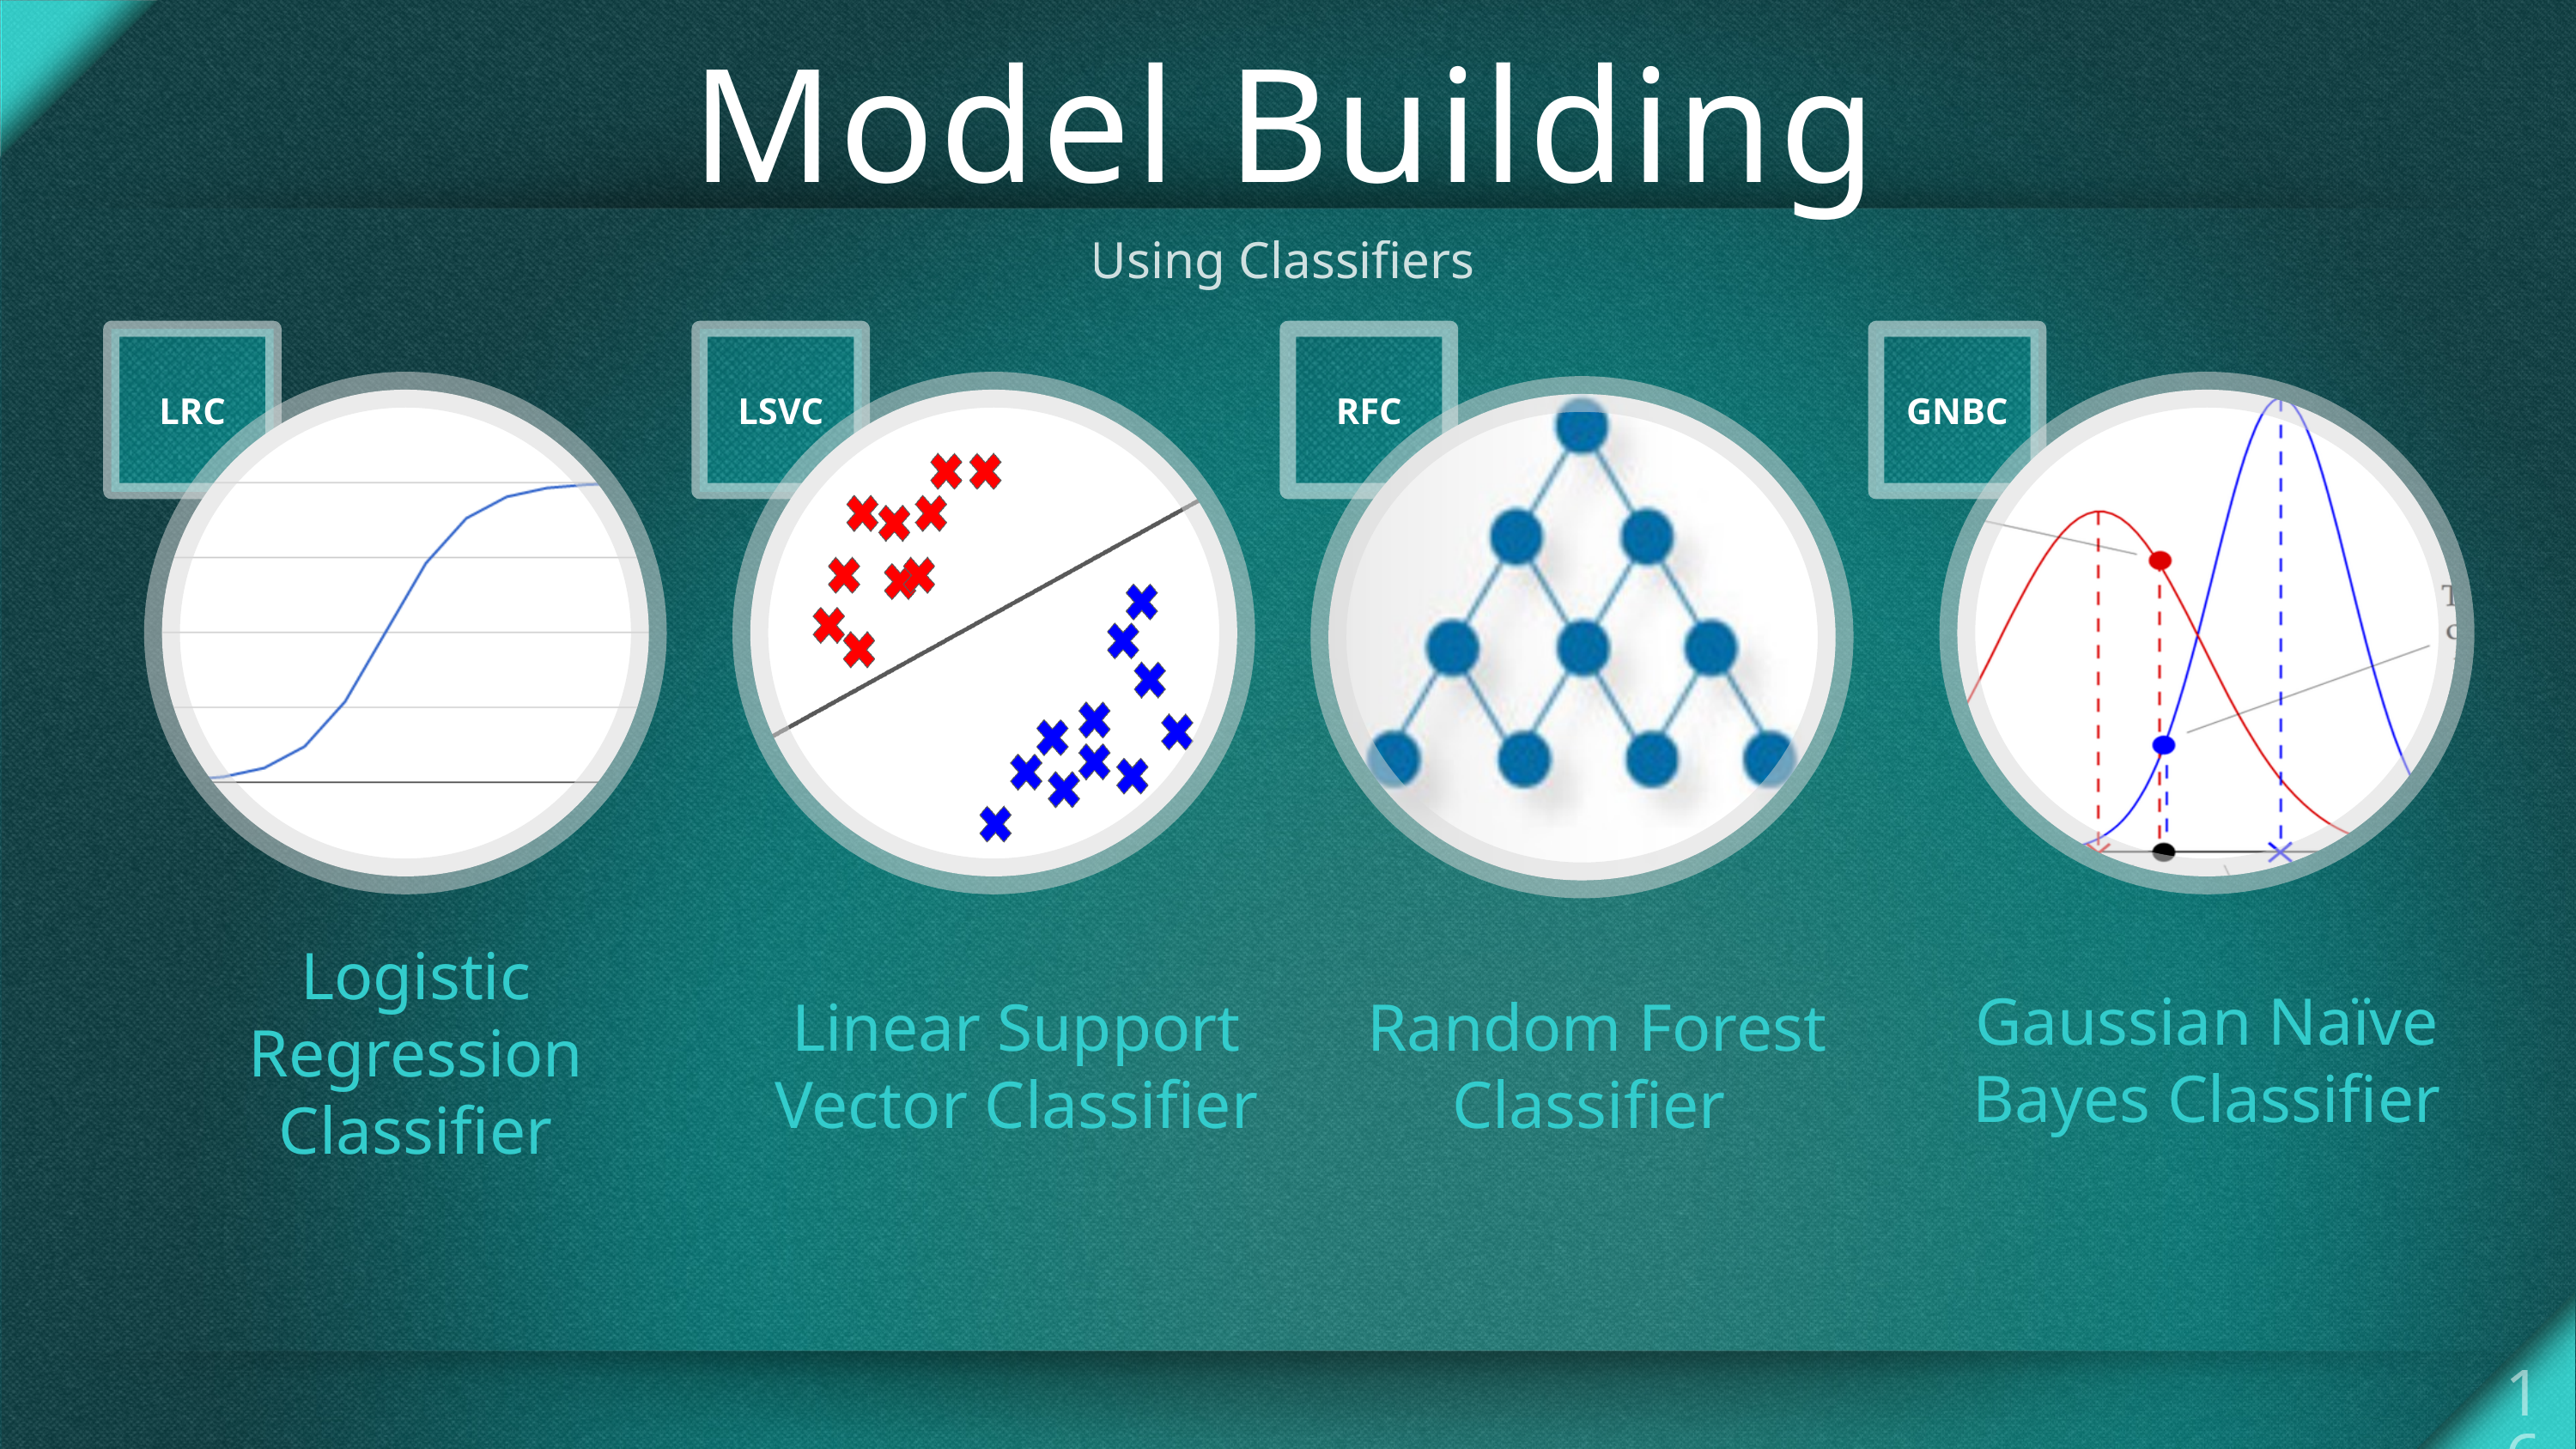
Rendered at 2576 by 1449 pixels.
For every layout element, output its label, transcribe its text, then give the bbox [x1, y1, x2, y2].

list LRC [103, 321, 282, 499]
picture [2567, 1434, 2576, 1449]
list Gaussian Naïve Bayes Classifier [1928, 1012, 2486, 1104]
list LSVC [691, 321, 870, 499]
list RFC [1279, 321, 1458, 499]
title Model Building [125, 34, 2445, 204]
slide_number 16 [2482, 1356, 2576, 1434]
list Random Forest Classifier [1318, 1018, 1876, 1110]
list Logistic Regression Classifier [137, 1005, 696, 1097]
list GNBC [1868, 321, 2046, 499]
list Linear Support Vector Classifier [701, 1018, 1318, 1110]
picture [0, 0, 2576, 1449]
list Using Classifiers [121, 217, 2445, 299]
